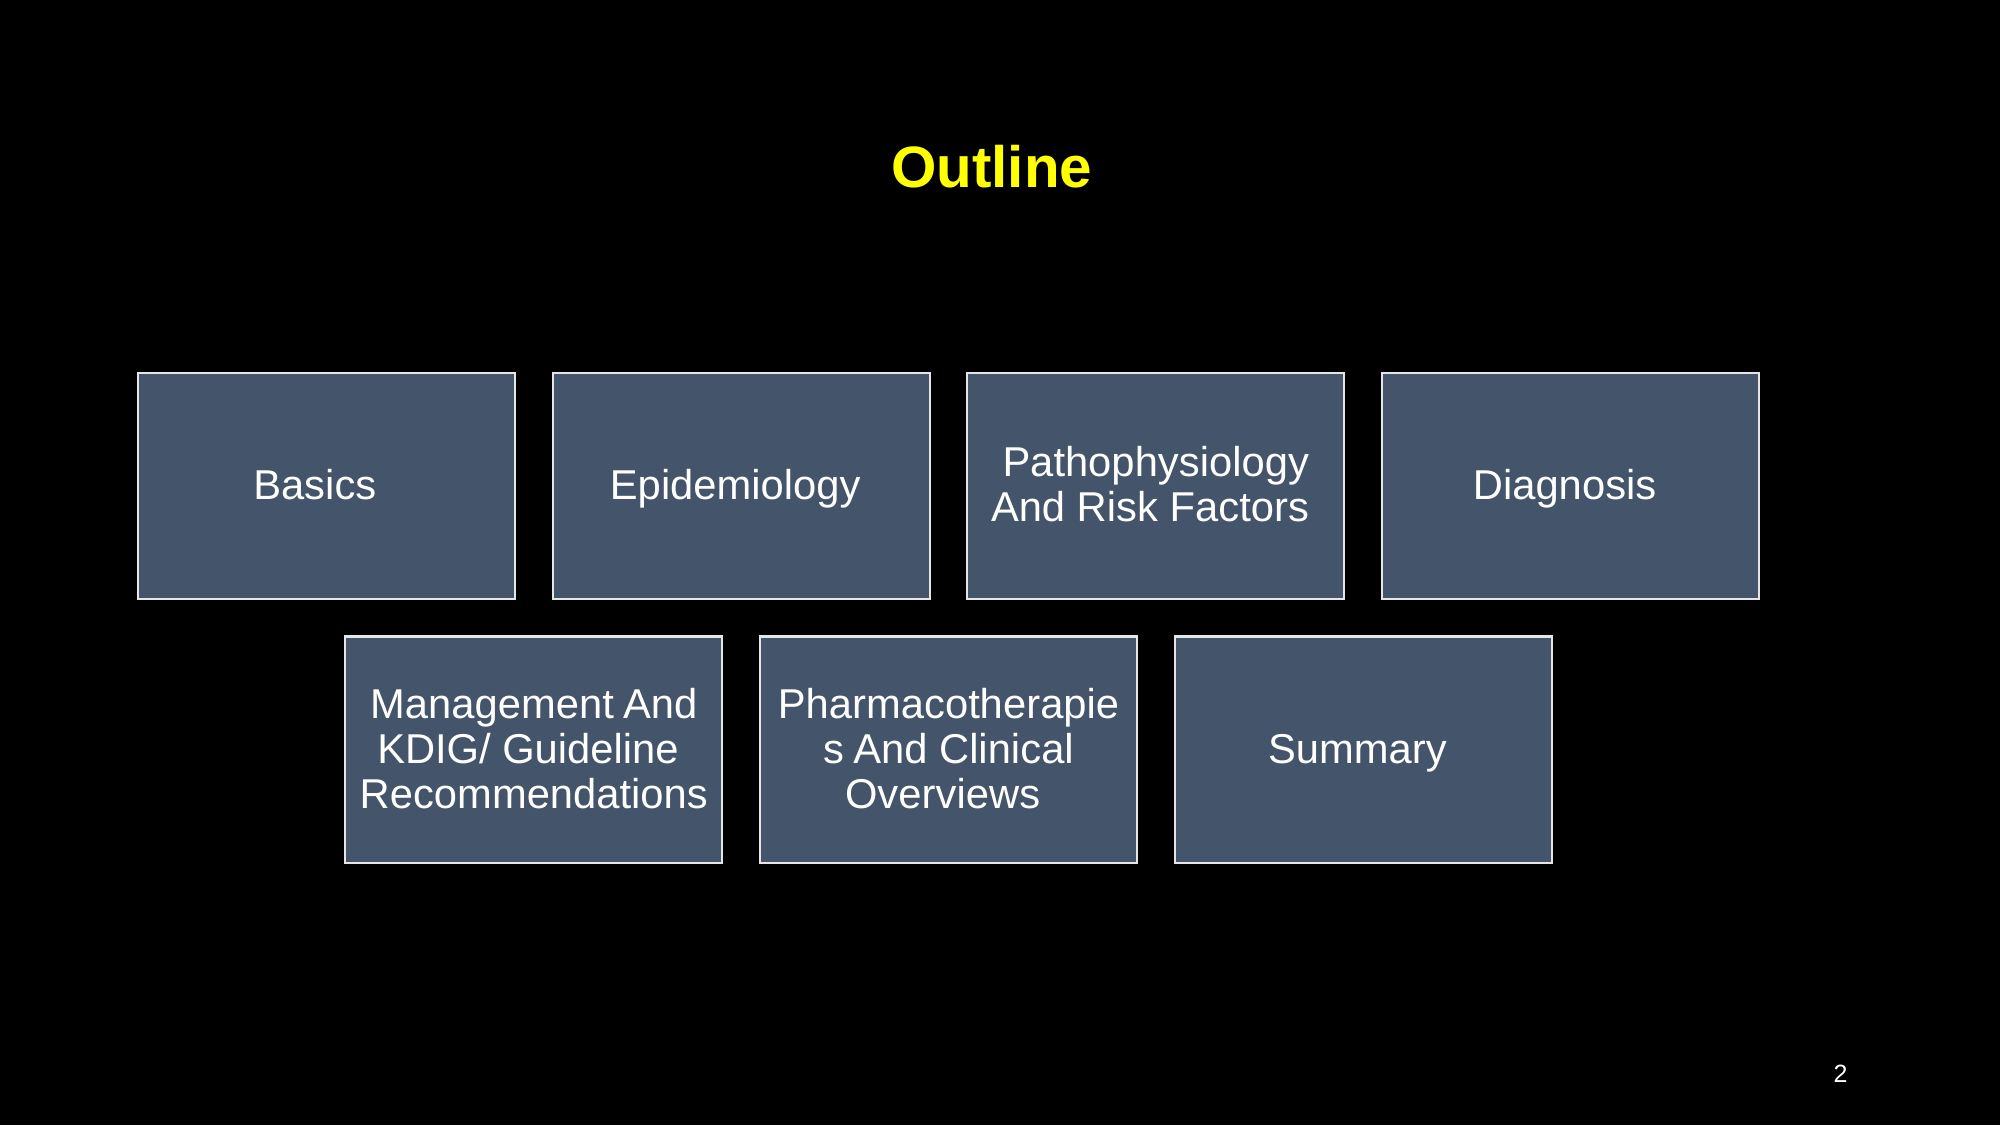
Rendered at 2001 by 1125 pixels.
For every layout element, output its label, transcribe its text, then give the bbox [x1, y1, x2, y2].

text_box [137, 372, 1760, 863]
slide_number ‹#› [1412, 1042, 1863, 1103]
title Outline [137, 59, 1863, 278]
